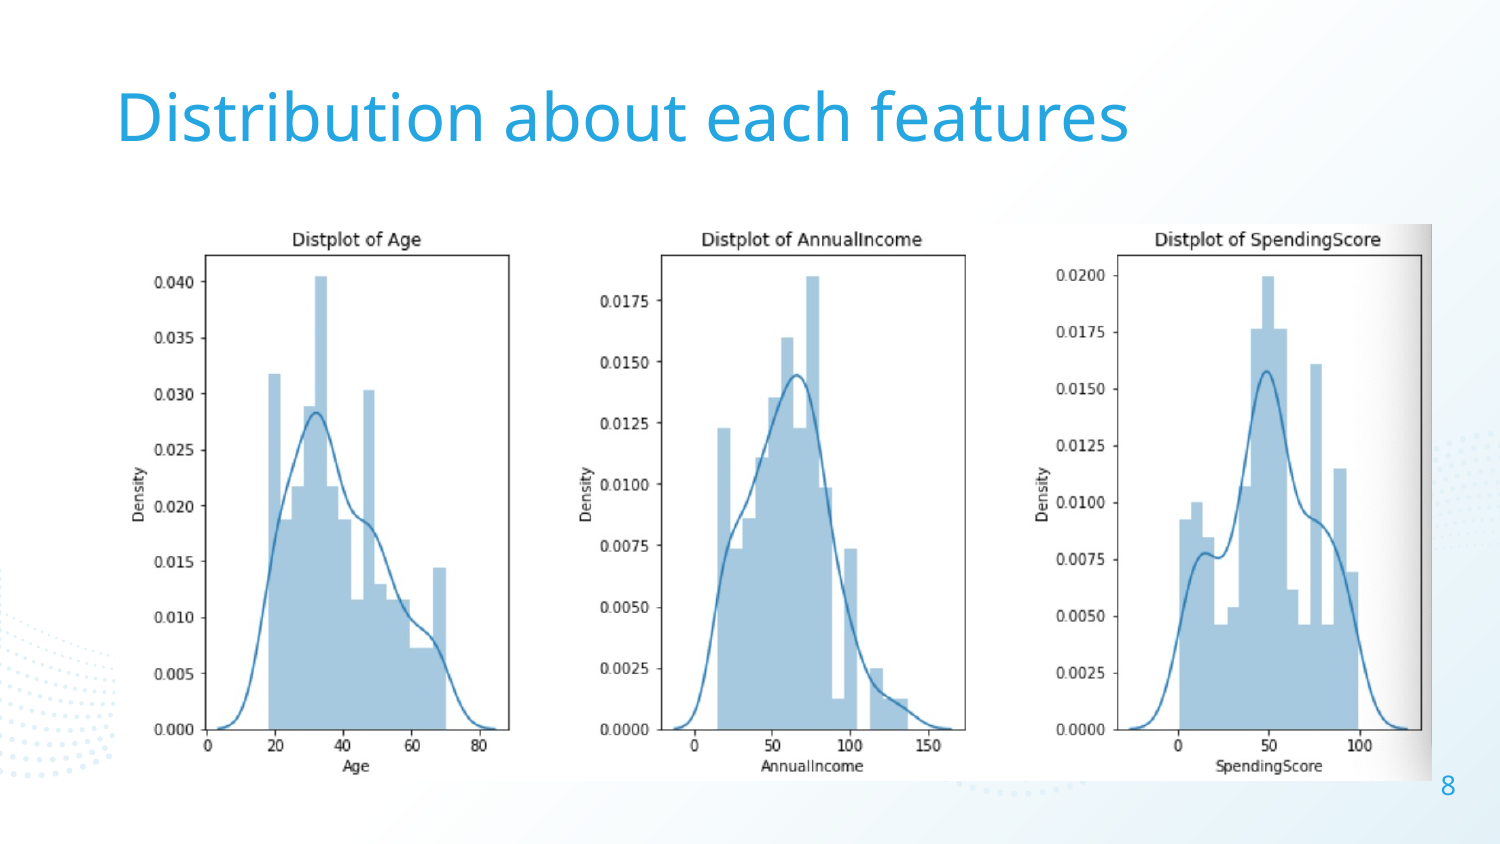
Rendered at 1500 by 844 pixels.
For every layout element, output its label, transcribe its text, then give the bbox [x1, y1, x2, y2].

picture [115, 224, 1432, 781]
title Distribution about each features [115, 90, 1275, 156]
slide_number ‹#› [1366, 754, 1457, 819]
